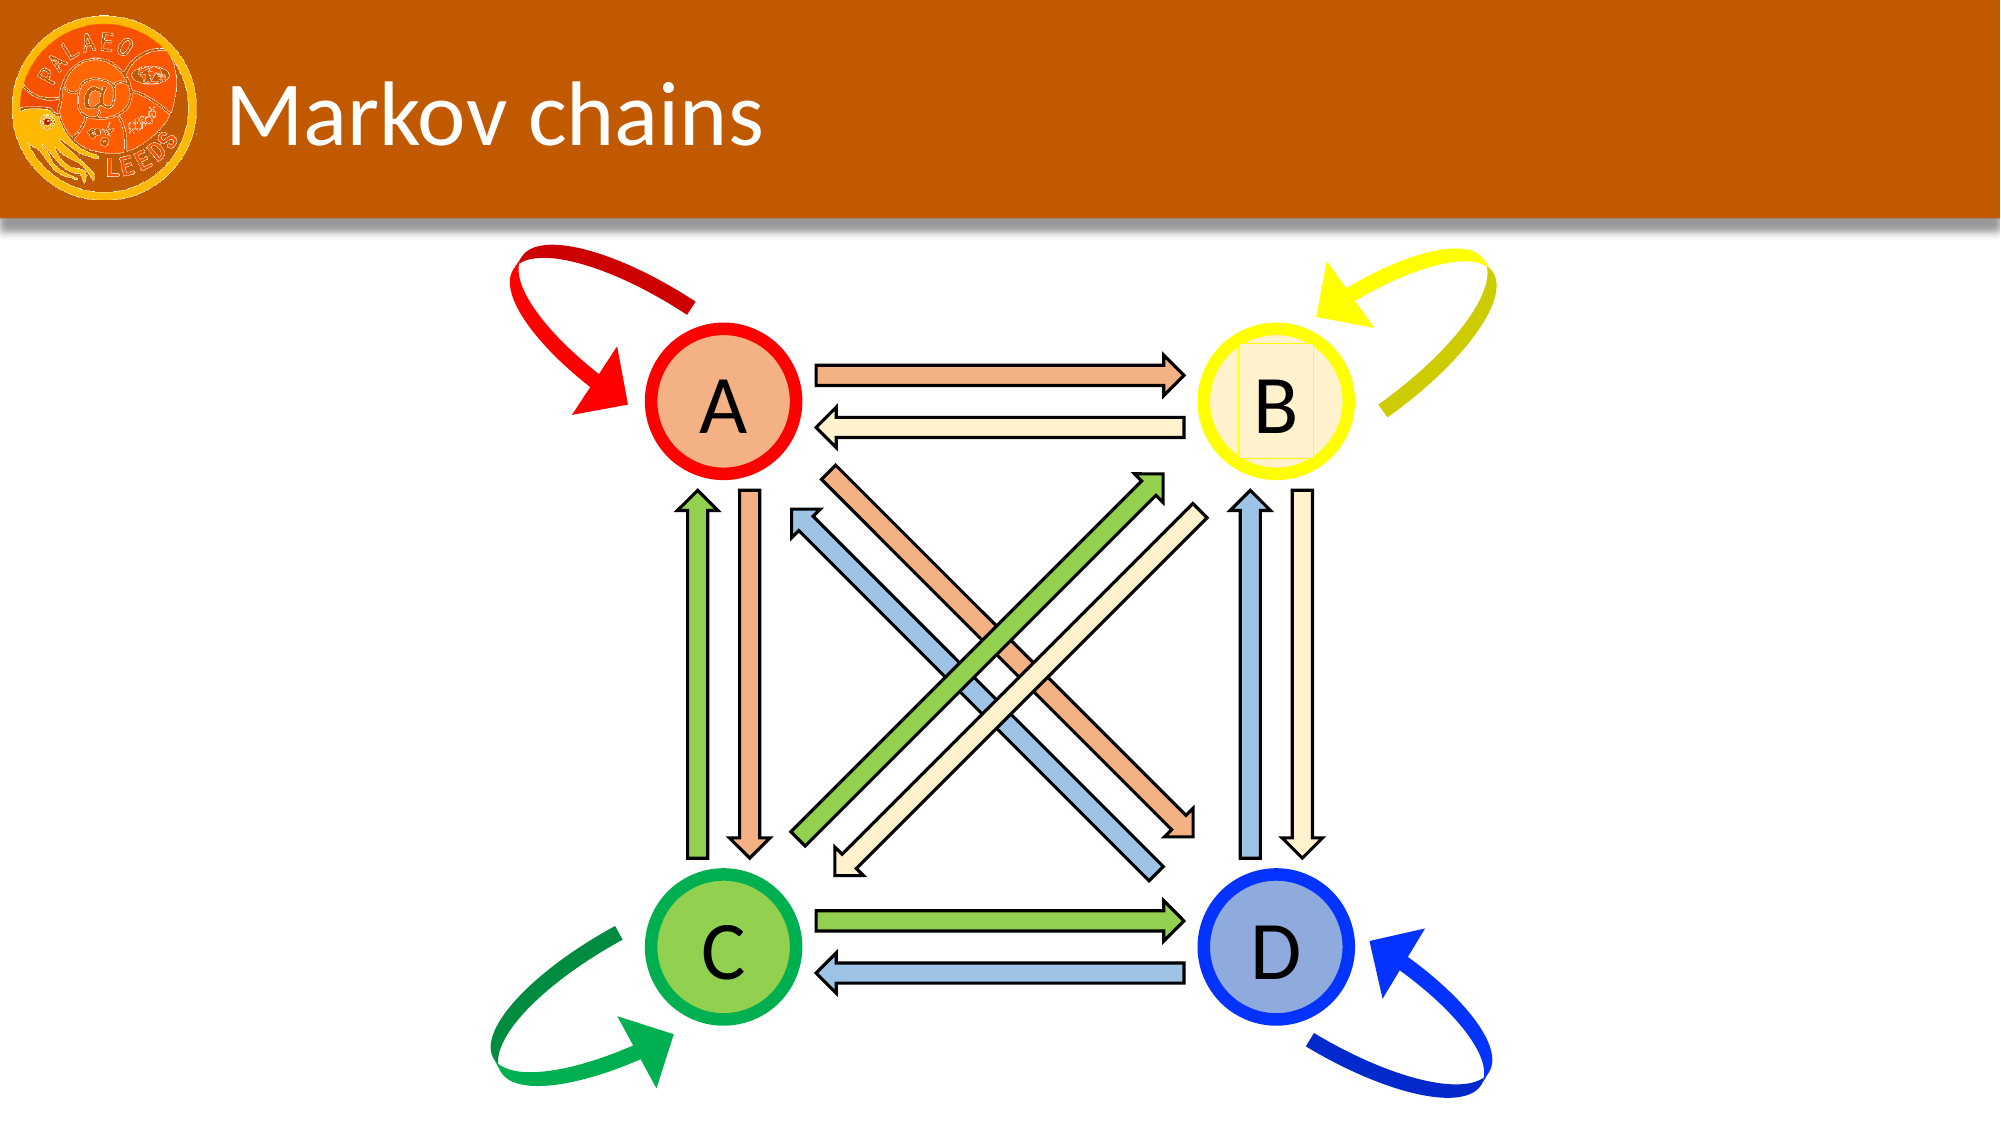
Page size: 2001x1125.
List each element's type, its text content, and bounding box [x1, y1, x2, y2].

text_box [650, 327, 798, 475]
text_box [650, 873, 798, 1021]
text_box [997, 640, 1033, 677]
text_box [1304, 926, 1494, 1099]
text_box [960, 677, 996, 714]
text_box [814, 404, 1185, 451]
picture [11, 15, 197, 200]
text_box [1202, 873, 1350, 1021]
text_box A [684, 343, 763, 459]
text_box [790, 508, 960, 677]
text_box [508, 243, 698, 417]
text_box [815, 352, 1186, 399]
text_box [814, 950, 1185, 996]
text_box [819, 463, 997, 640]
text_box [997, 714, 1165, 883]
text_box [833, 502, 1209, 877]
text_box [489, 924, 676, 1092]
text_box [674, 488, 721, 860]
text_box [1314, 247, 1498, 419]
text_box [789, 472, 1165, 848]
text_box [726, 489, 773, 860]
text_box [1279, 489, 1326, 860]
text_box Markov chains [210, 17, 2000, 201]
text_box [1034, 677, 1195, 838]
text_box D [1235, 888, 1317, 1004]
text_box [815, 898, 1186, 944]
text_box B [1238, 343, 1314, 459]
text_box [1202, 327, 1350, 475]
text_box [0, 0, 2000, 219]
text_box [1227, 488, 1274, 860]
text_box C [686, 888, 761, 1004]
